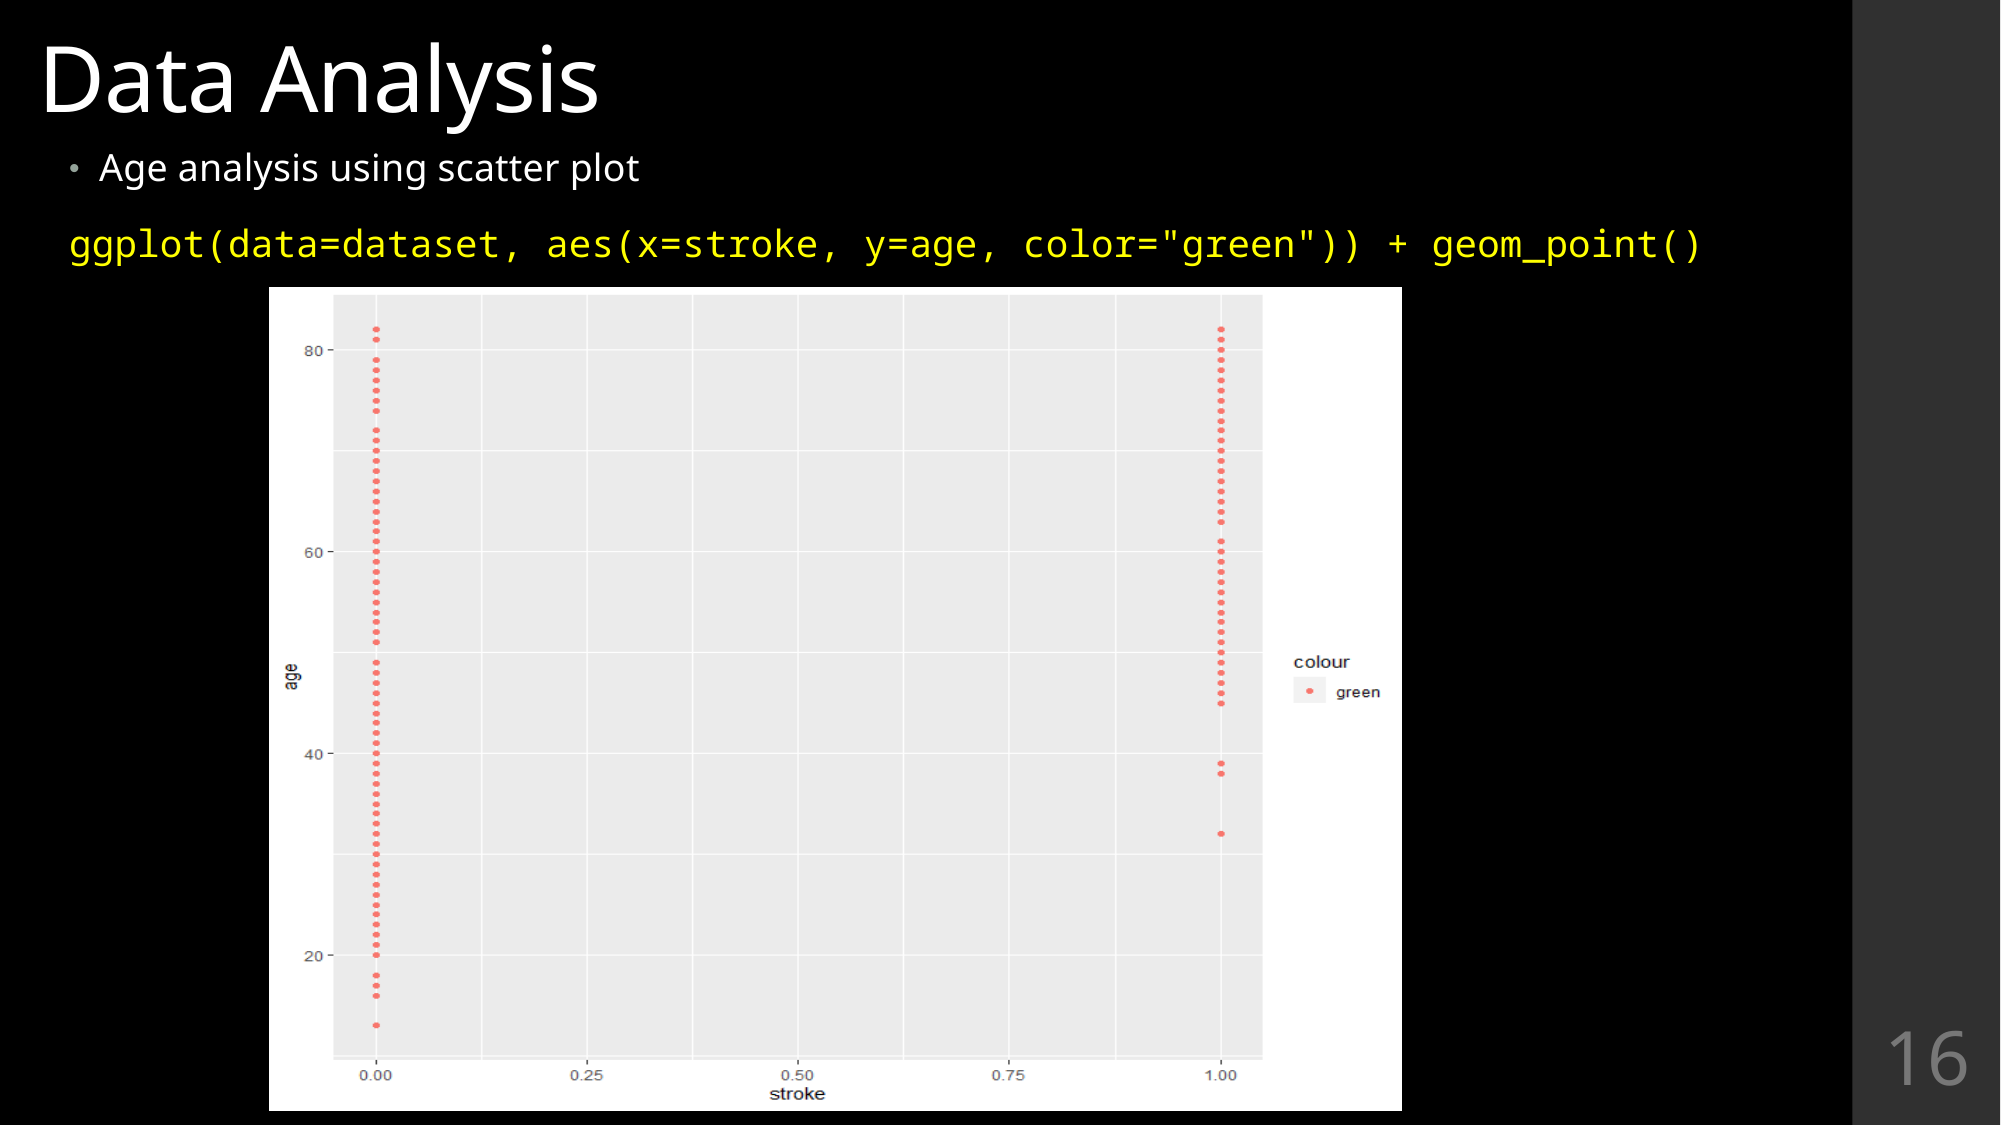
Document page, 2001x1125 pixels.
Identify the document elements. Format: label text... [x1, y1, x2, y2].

list Age analysis using scatter plot ggplot(data=dataset, aes(x=stroke, y=age, color="green")) + geom_point() [54, 140, 1790, 950]
title Data Analysis [23, 0, 1599, 141]
picture [269, 286, 1402, 1111]
slide_number 15 [1852, 1012, 2000, 1110]
